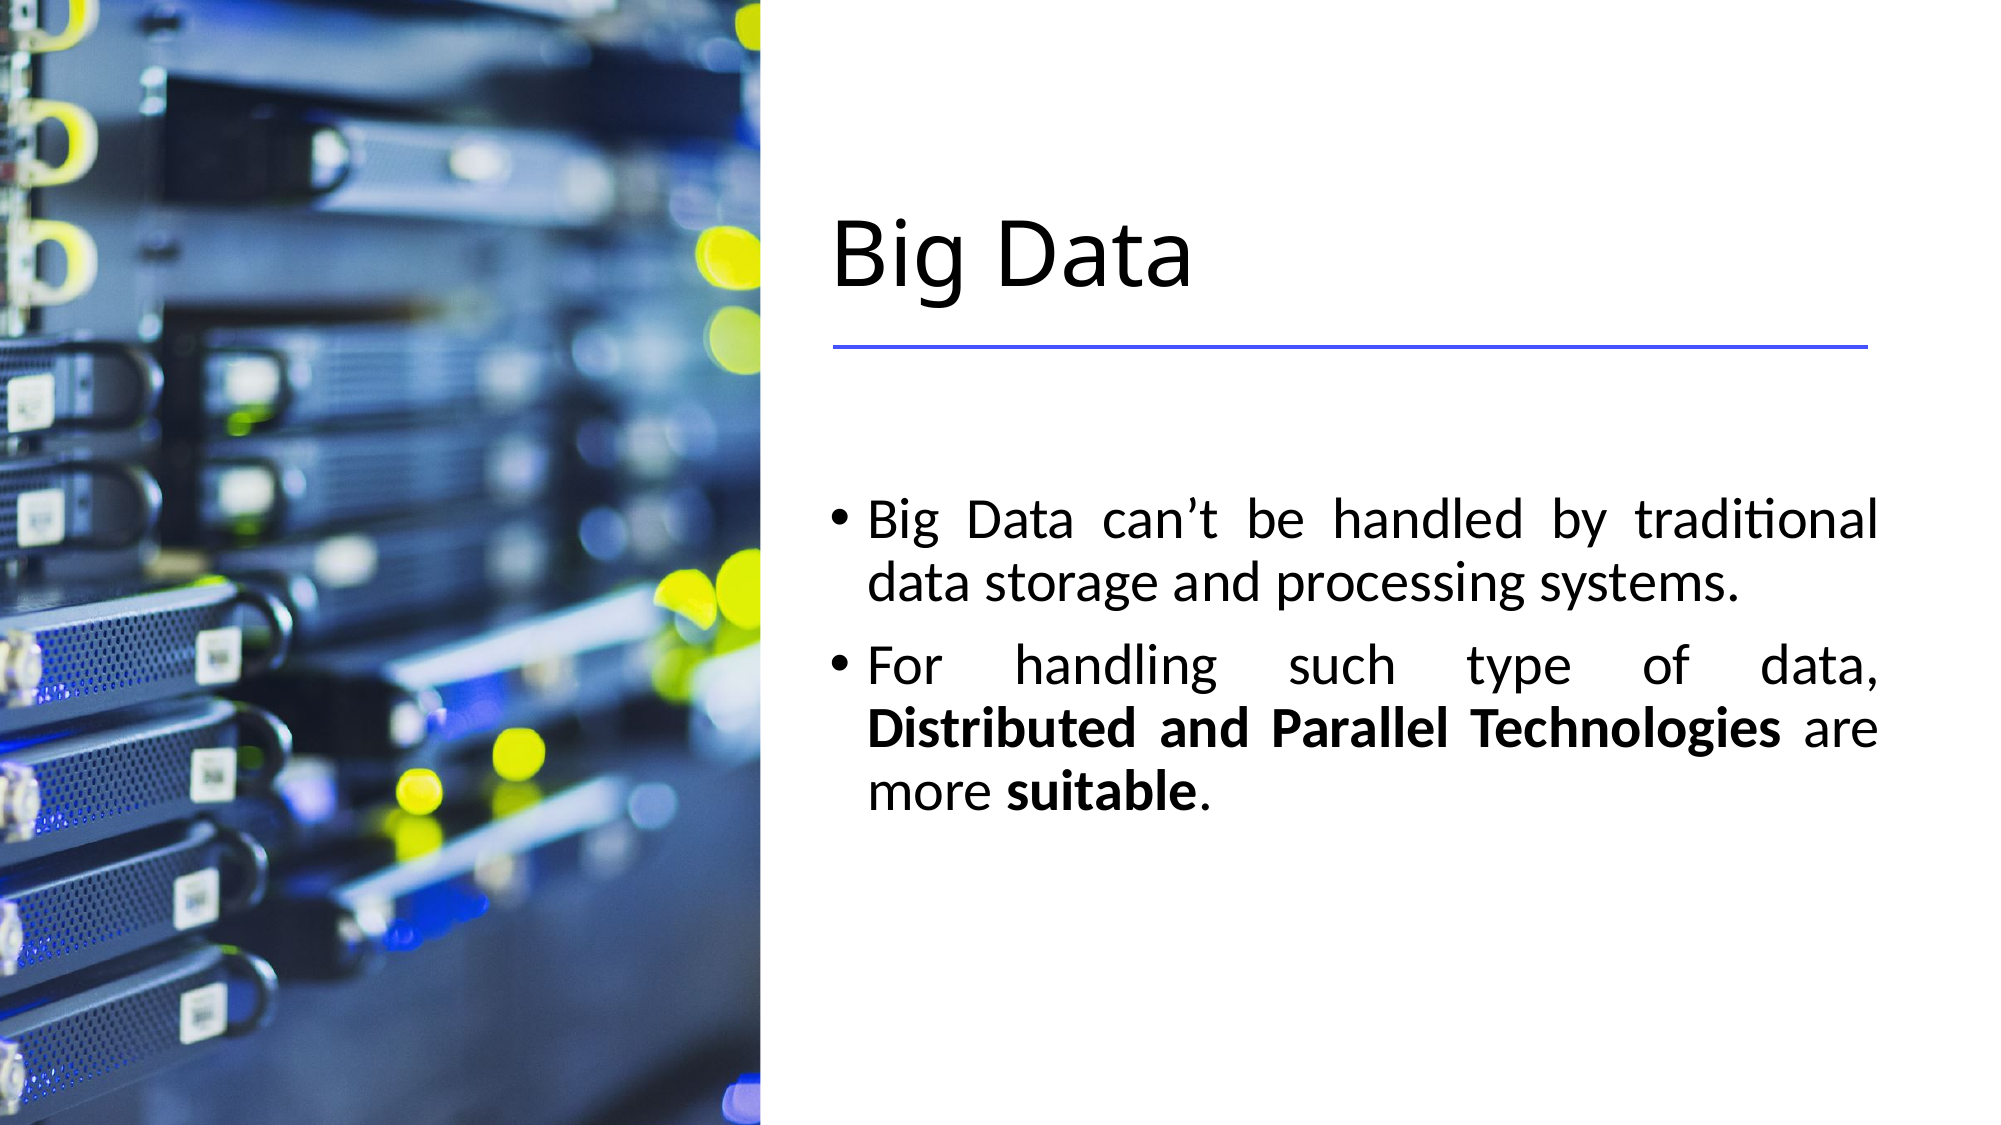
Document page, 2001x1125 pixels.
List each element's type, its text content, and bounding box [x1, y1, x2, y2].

list Big Data can’t be handled by traditional data storage and processing systems. For handling such type of data, Distributed and Parallel Technologies are more suitable. [814, 399, 1895, 1021]
picture [0, 0, 761, 1125]
title Big Data [814, 103, 1895, 315]
